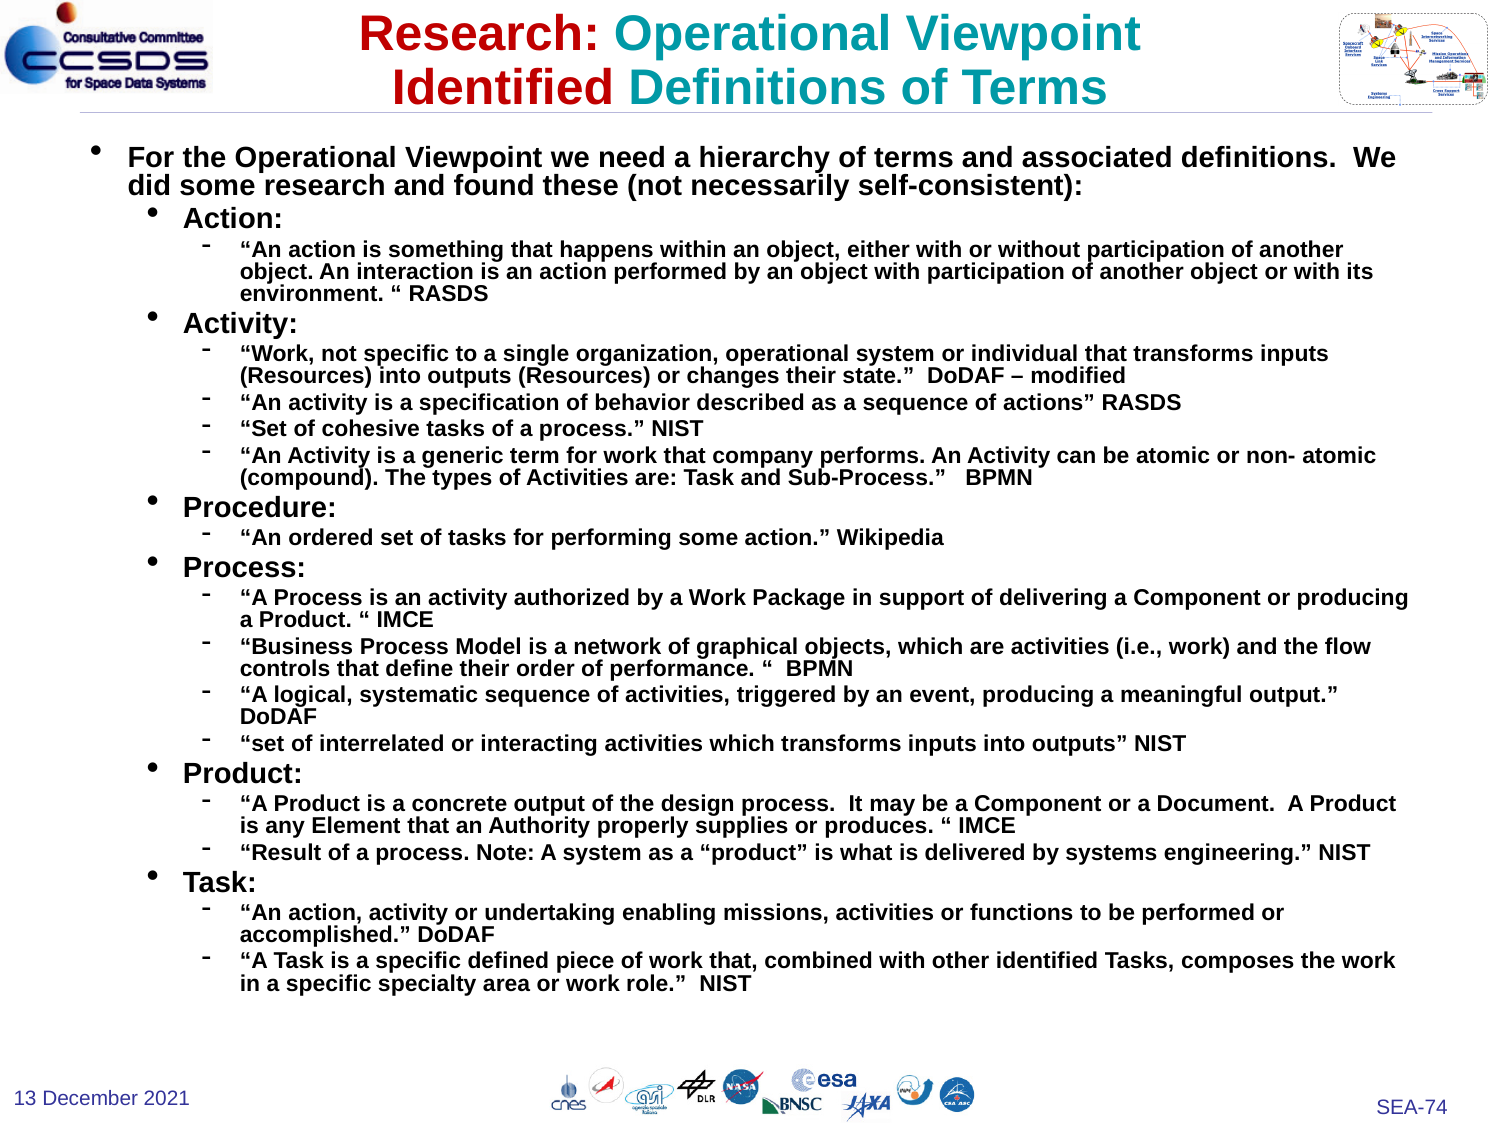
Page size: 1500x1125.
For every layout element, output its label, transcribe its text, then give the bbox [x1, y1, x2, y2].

title Research: Operational Viewpoint Identified Definitions of Terms [281, 0, 1219, 137]
picture [549, 1064, 975, 1125]
picture [1338, 12, 1488, 106]
list For the Operational Viewpoint we need a hierarchy of terms and associated definitions. We did some research and found these (not necessarily self-consistent): Action: “An action is something that happens within an object, either with or without participation of another object. An interaction is an action performed by an object with participation of another object or with its environment. “ RASDS Activity: “Work, not specific to a single organization, operational system or individual that transforms inputs (Resources) into outputs (Resources) or changes their state.” DoDAF – modified “An activity is a specification of behavior described as a sequence of actions” RASDS “Set of cohesive tasks of a process.” NIST “An Activity is a generic term for work that company performs. An Activity can be atomic or non- atomic (compound). The types of Activities are: Task and Sub-Process.” BPMN Procedure: “An ordered set of tasks for performing some action.” Wikipedia Process: “A Process is an activity authorized by a Work Package in support of delivering a Component or producing a Product. “ IMCE “Business Process Model is a network of graphical objects, which are activities (i.e., work) and the flow controls that define their order of performance. “ BPMN “A logical, systematic sequence of activities, triggered by an event, producing a meaningful output.” DoDAF “set of interrelated or interacting activities which transforms inputs into outputs” NIST Product: “A Product is a concrete output of the design process. It may be a Component or a Document. A Product is any Element that an Authority properly supplies or produces. “ IMCE “Result of a process. Note: A system as a “product” is what is delivered by systems engineering.” NIST Task: “An action, activity or undertaking enabling missions, activities or functions to be performed or accomplished.” DoDAF “A Task is a specific defined piece of work that, combined with other identified Tasks, composes the work in a specific specialty area or work role.” NIST [75, 137, 1425, 1038]
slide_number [0, 1074, 285, 1120]
picture [0, 0, 213, 94]
